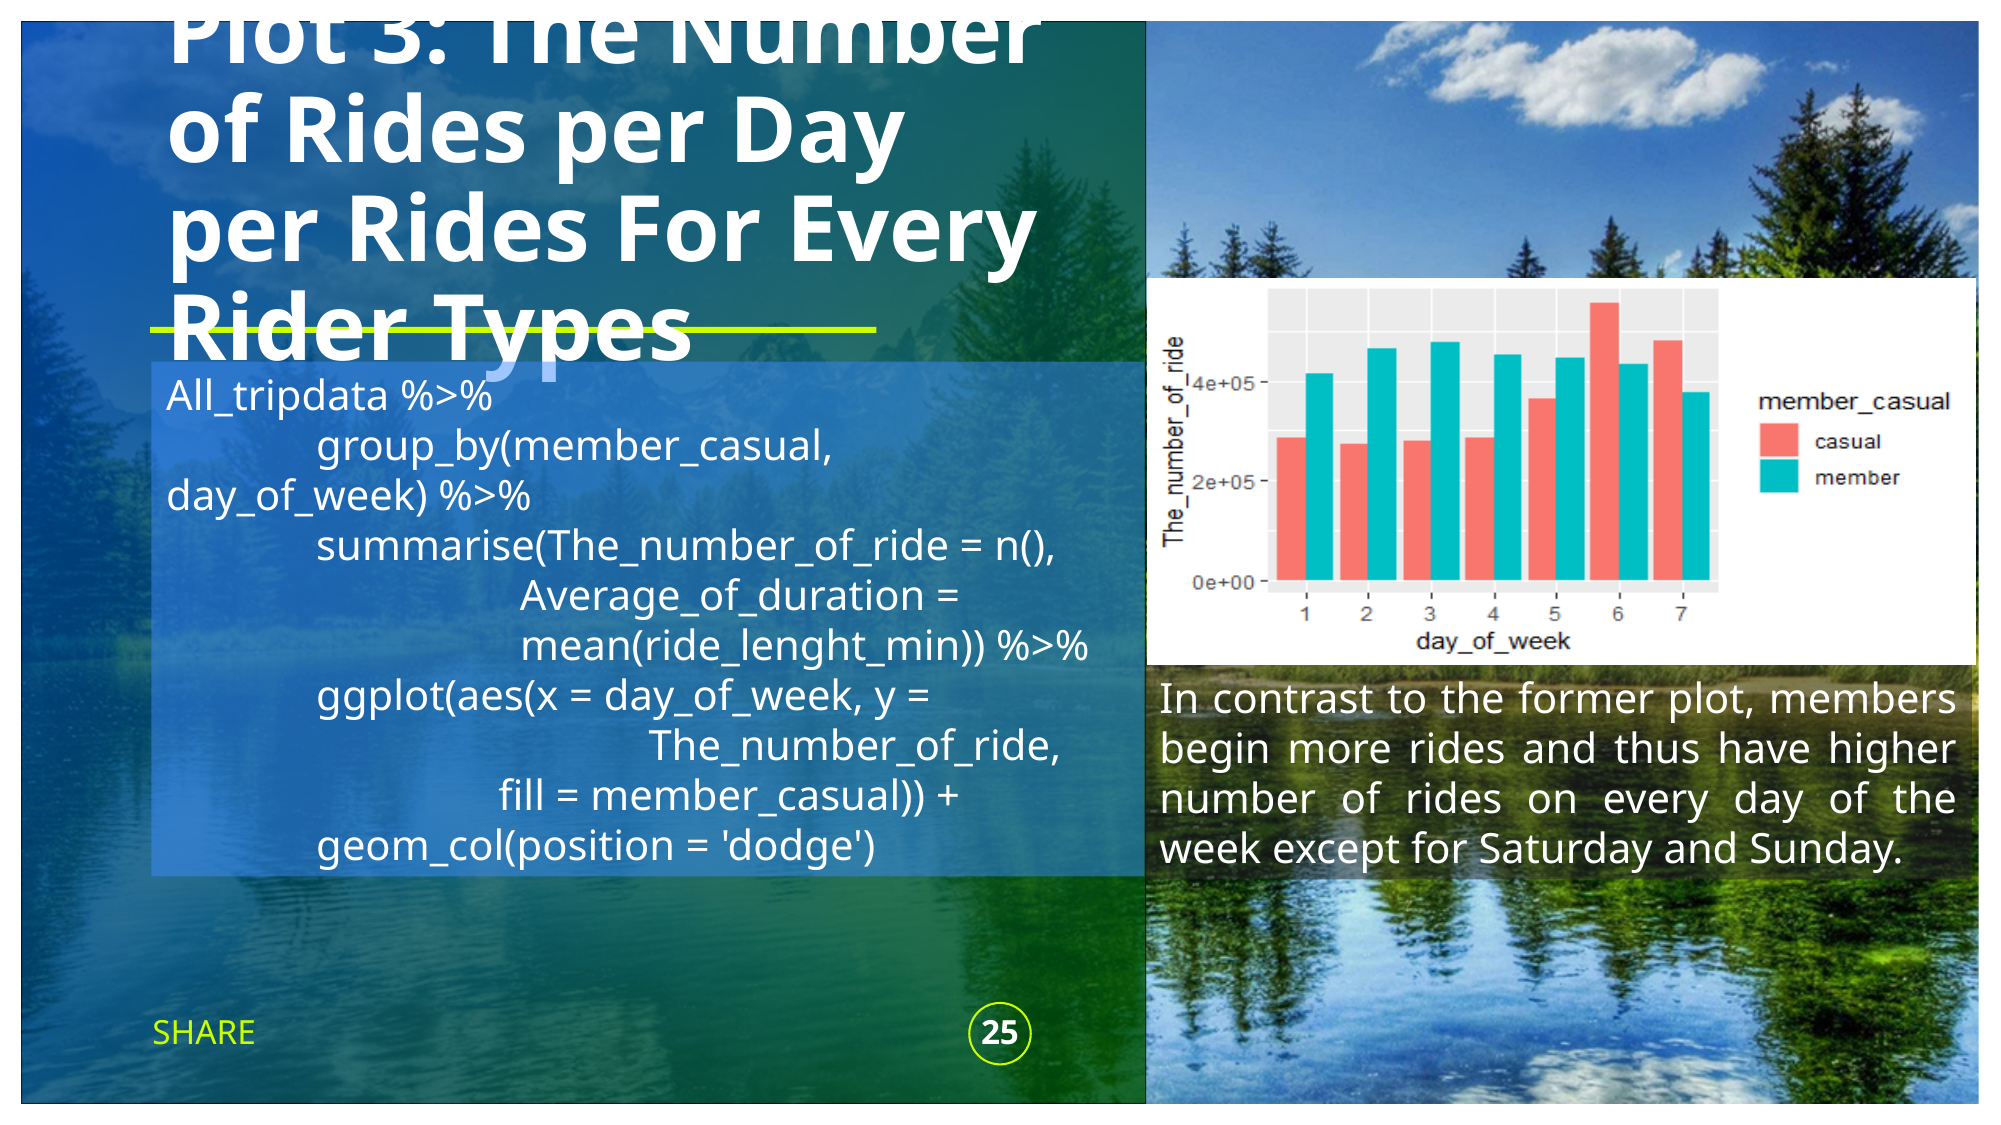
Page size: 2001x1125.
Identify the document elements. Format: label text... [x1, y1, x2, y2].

footer SHARE [137, 1003, 695, 1064]
title Plot 3: The Number of Rides per Day per Rides For Every Rider Types [151, 49, 1090, 315]
text_box In contrast to the former plot, members begin more rides and thus have higher number of rides on every day of the week except for Saturday and Sunday. [1144, 664, 1972, 880]
slide_number 25 [954, 1003, 1045, 1064]
picture [352, 333, 698, 361]
picture [251, 877, 282, 882]
text_box All_tripdata %>% group_by(member_casual, day_of_week) %>% summarise(The_number_of_ride = n(), Average_of_duration = mean(ride_lenght_min)) %>% ggplot(aes(x = day_of_week, y = The_number_of_ride, fill = member_casual)) + geom_col(position = 'dodge') [151, 361, 1145, 877]
picture [21, 21, 1979, 1104]
picture [370, 315, 707, 326]
